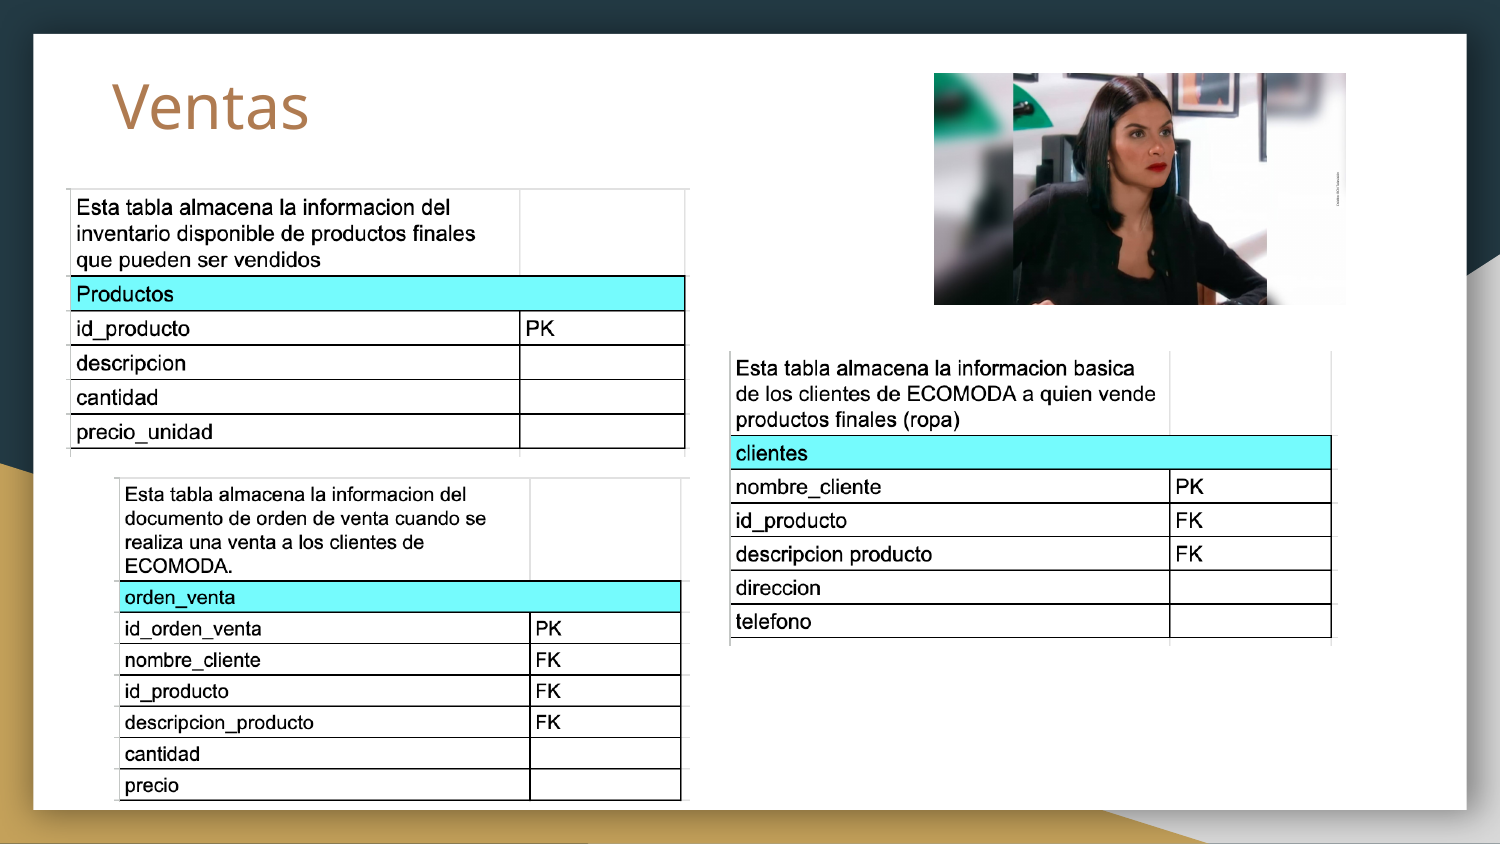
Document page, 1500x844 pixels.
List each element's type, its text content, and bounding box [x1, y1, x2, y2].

picture [114, 477, 690, 803]
picture [934, 72, 1346, 305]
picture [65, 188, 690, 457]
title Ventas [97, 48, 1329, 205]
picture [729, 351, 1338, 646]
